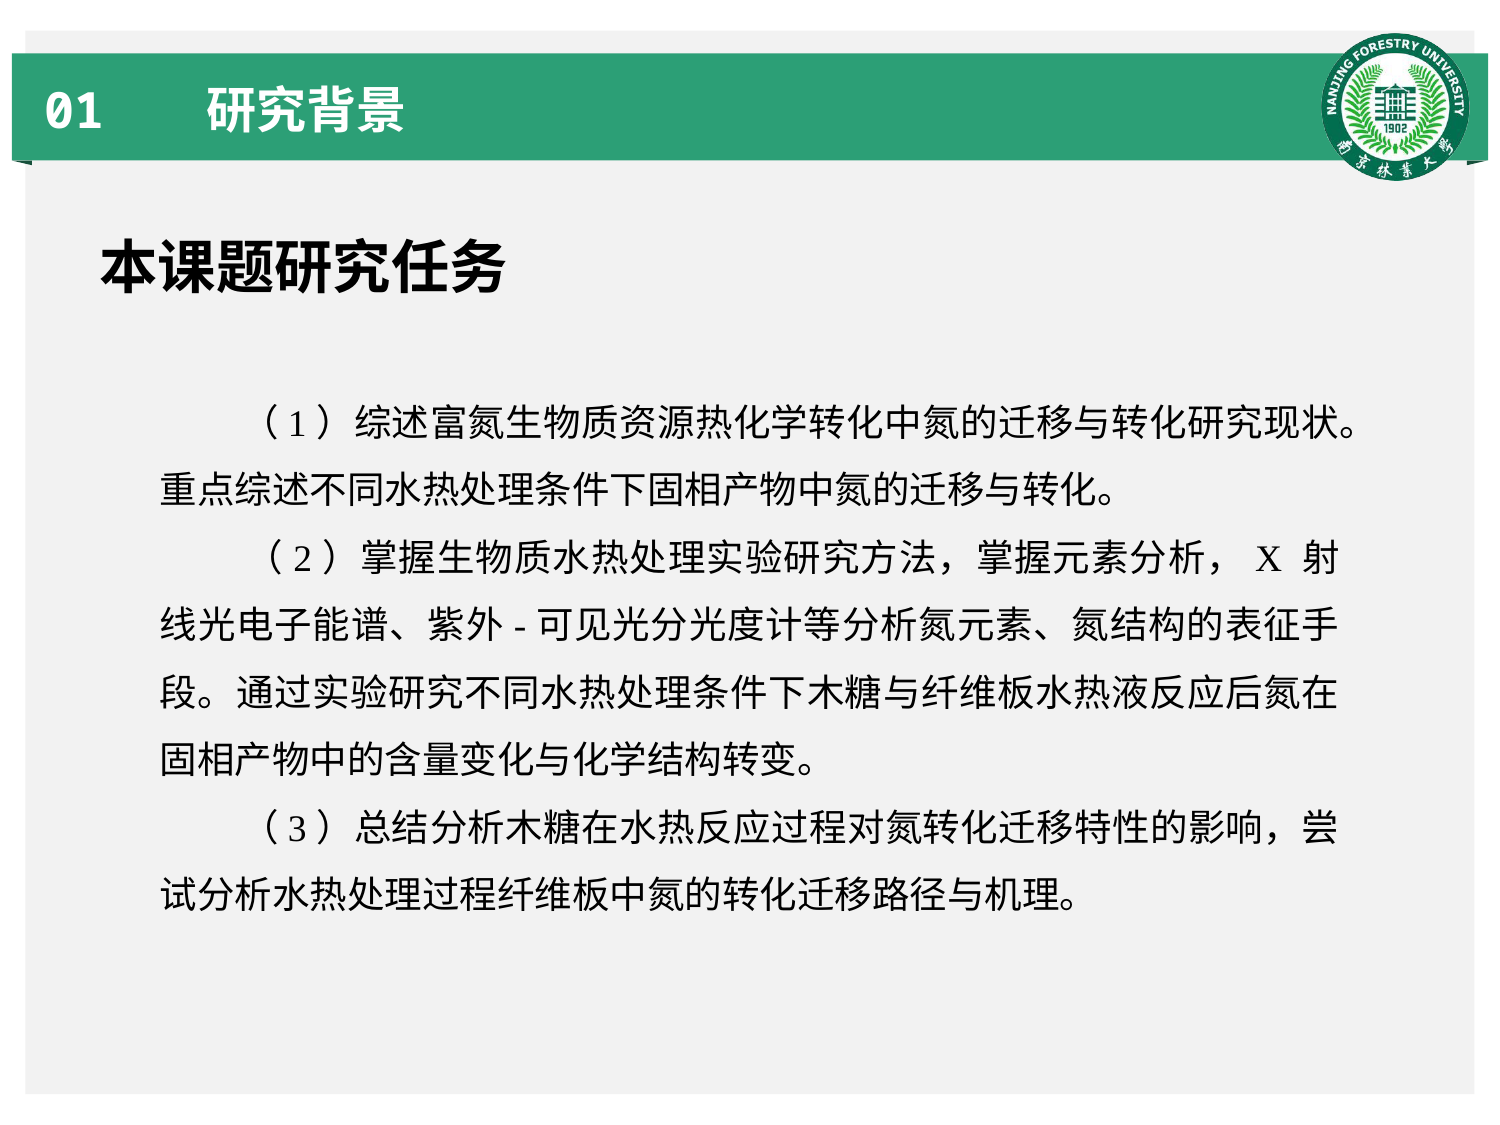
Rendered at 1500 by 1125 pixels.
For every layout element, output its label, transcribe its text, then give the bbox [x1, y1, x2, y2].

list 01 研究背景 [29, 77, 1306, 136]
text_box （1）综述富氮生物质资源热化学转化中氮的迁移与转化研究现状。重点综述不同水热处理条件下固相产物中氮的迁移与转化。 （2）掌握生物质水热处理实验研究方法，掌握元素分析，X 射线光电子能谱、紫外-可见光分光度计等分析氮元素、氮结构的表征手段。通过实验研究不同水热处理条件下木糖与纤维板水热液反应后氮在固相产物中的含量变化与化学结构转变。 （3）总结分析木糖在水热反应过程对氮转化迁移特性的影响，尝试分析水热处理过程纤维板中氮的转化迁移路径与机理。 [145, 368, 1355, 924]
picture [1306, 12, 1485, 200]
text_box 本课题研究任务 [85, 223, 919, 308]
